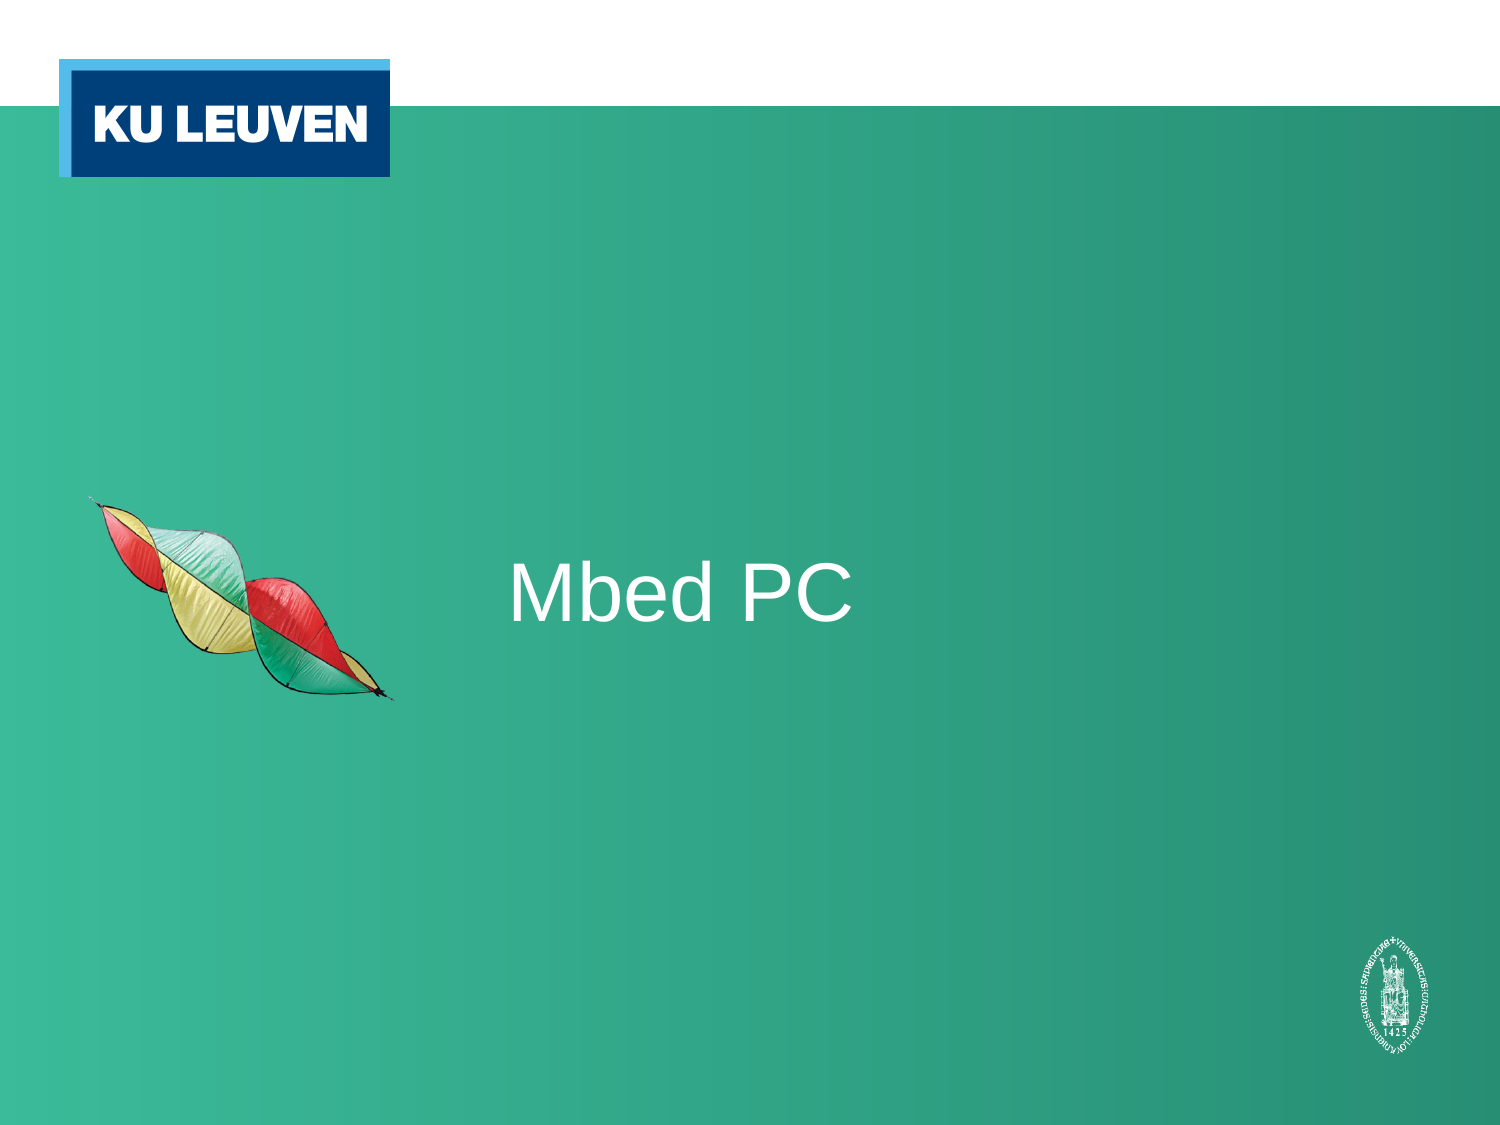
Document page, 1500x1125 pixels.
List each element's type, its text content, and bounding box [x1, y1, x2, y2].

picture [1358, 935, 1430, 1055]
picture [59, 59, 390, 177]
picture [87, 495, 395, 701]
title Mbed PC [507, 342, 1424, 638]
